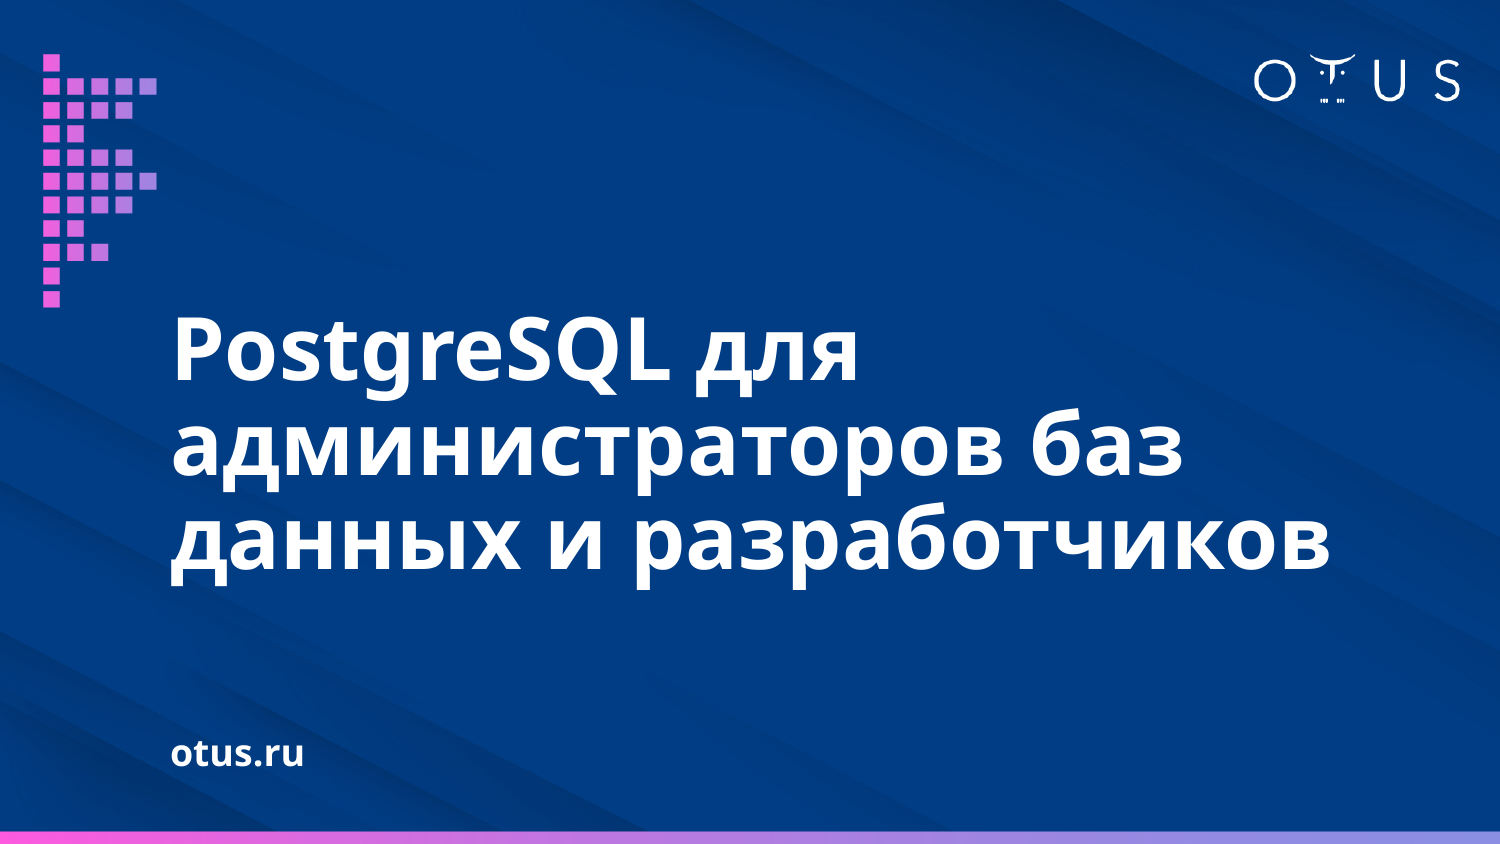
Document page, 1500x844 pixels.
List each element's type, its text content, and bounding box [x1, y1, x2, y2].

subtitle otus.ru [154, 713, 1500, 793]
title PostgreSQL для администраторов баз данных и разработчиков [154, 290, 1366, 680]
picture [0, 0, 1500, 844]
